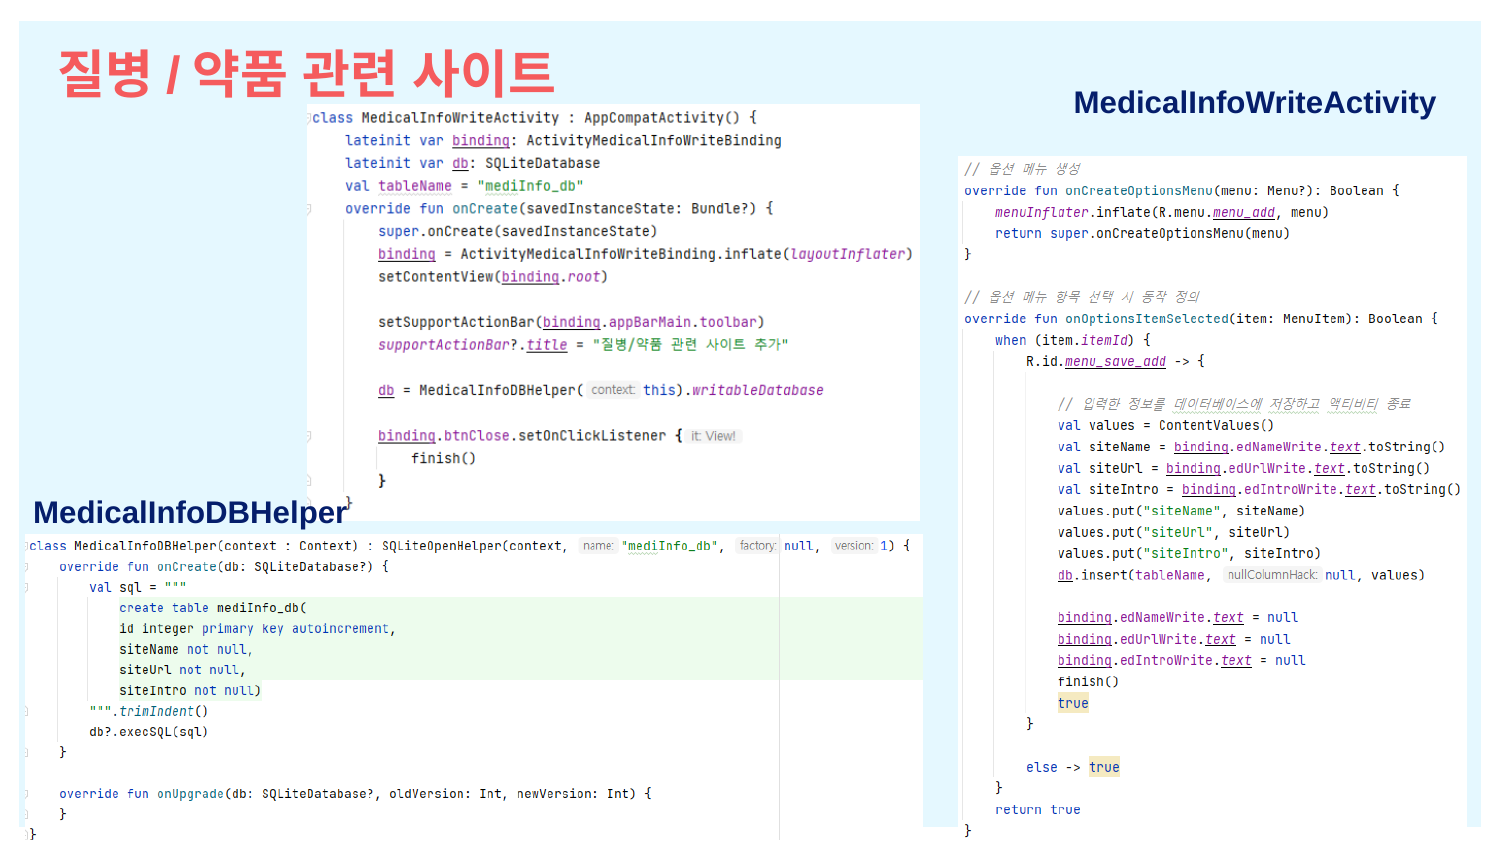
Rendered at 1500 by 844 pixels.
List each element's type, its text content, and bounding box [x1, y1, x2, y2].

picture [306, 104, 921, 521]
text_box MedicalInfoDBHelper [0, 438, 310, 584]
text_box 질병/약품 관련 사이트 [0, 25, 642, 120]
picture [958, 156, 1467, 840]
text_box MedicalInfoWriteActivity [958, 27, 1500, 174]
picture [25, 534, 923, 840]
